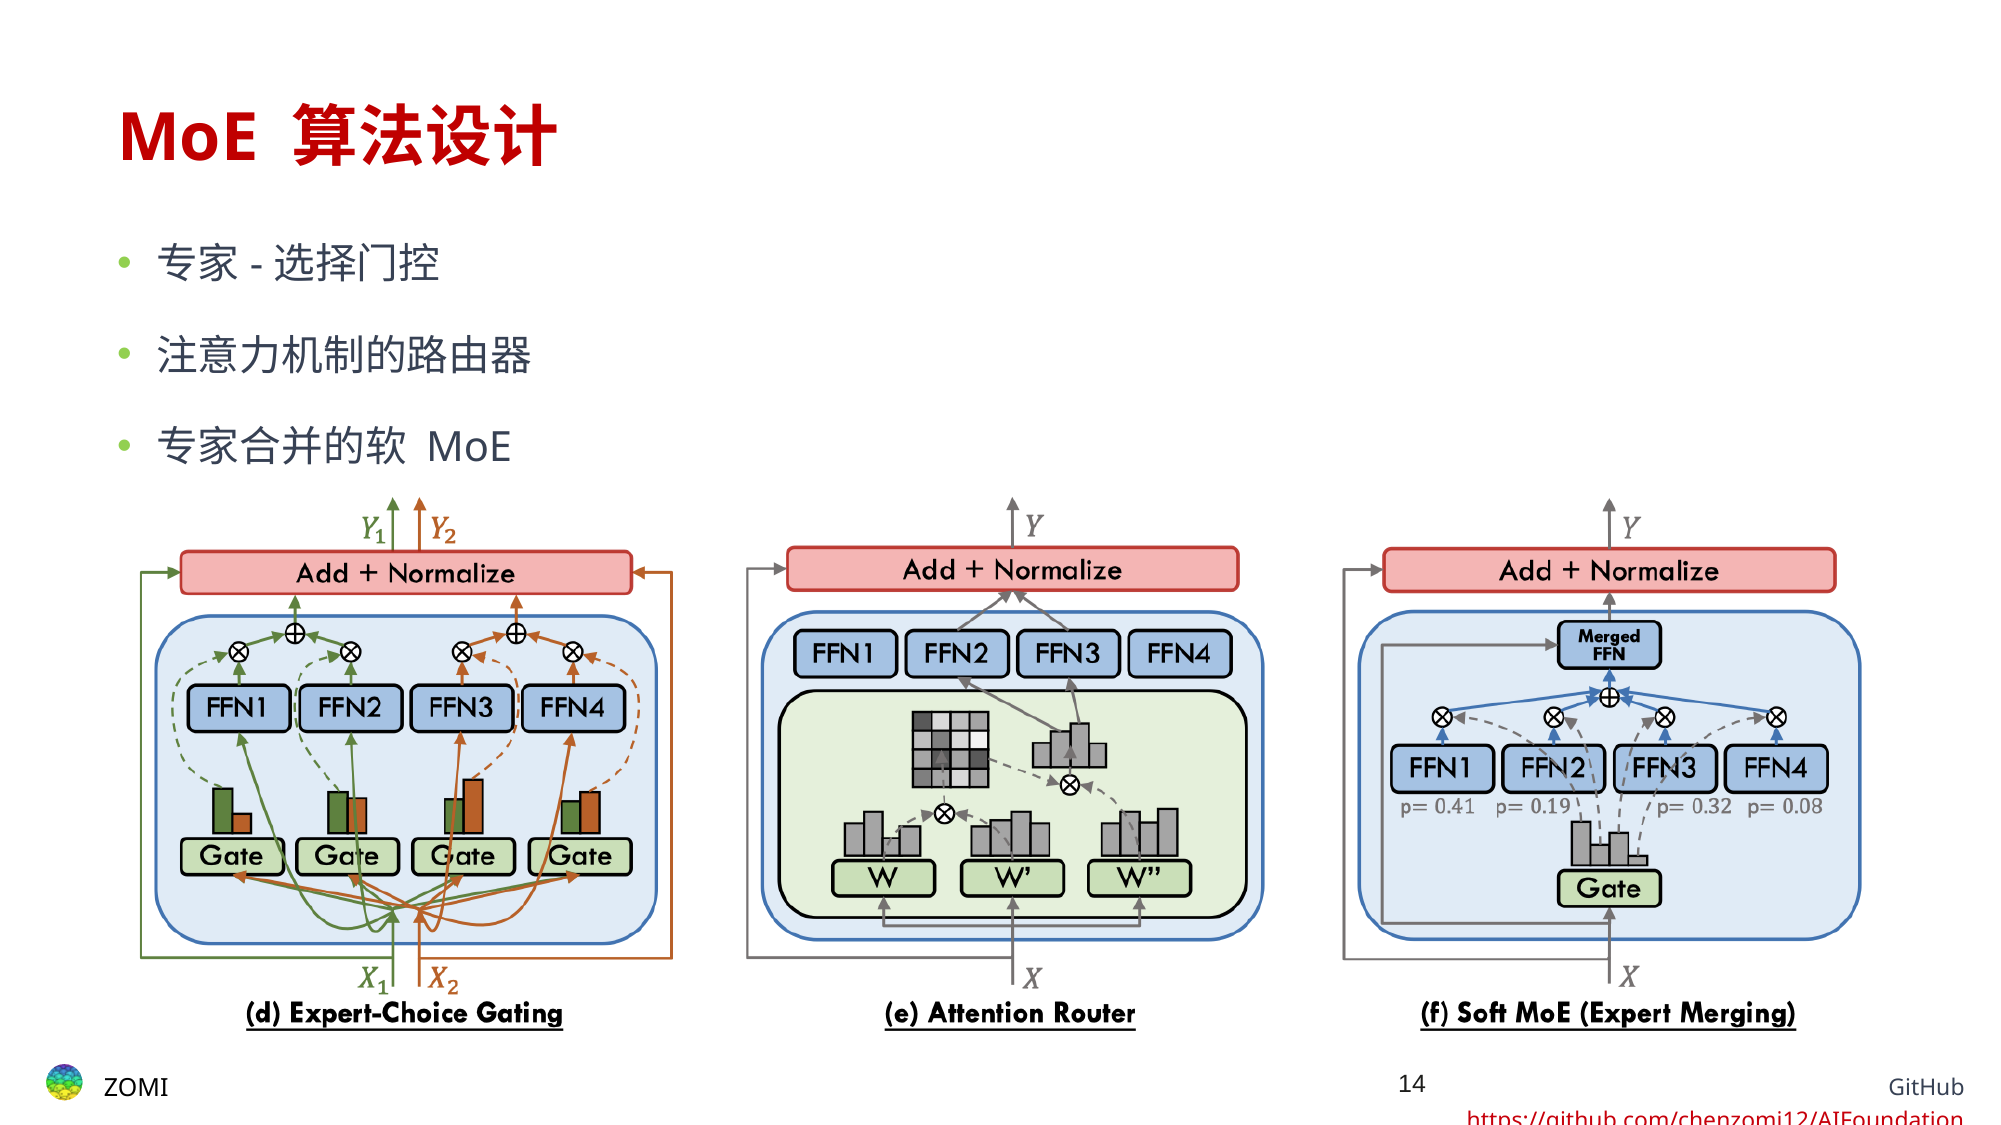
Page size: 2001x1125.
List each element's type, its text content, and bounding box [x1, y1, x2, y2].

title MoE 算法设计 [102, 85, 1901, 183]
picture [102, 487, 1879, 1040]
list 专家-选择门控 注意力机制的路由器 专家合并的软 MoE [102, 204, 1901, 1043]
picture [47, 1065, 82, 1100]
